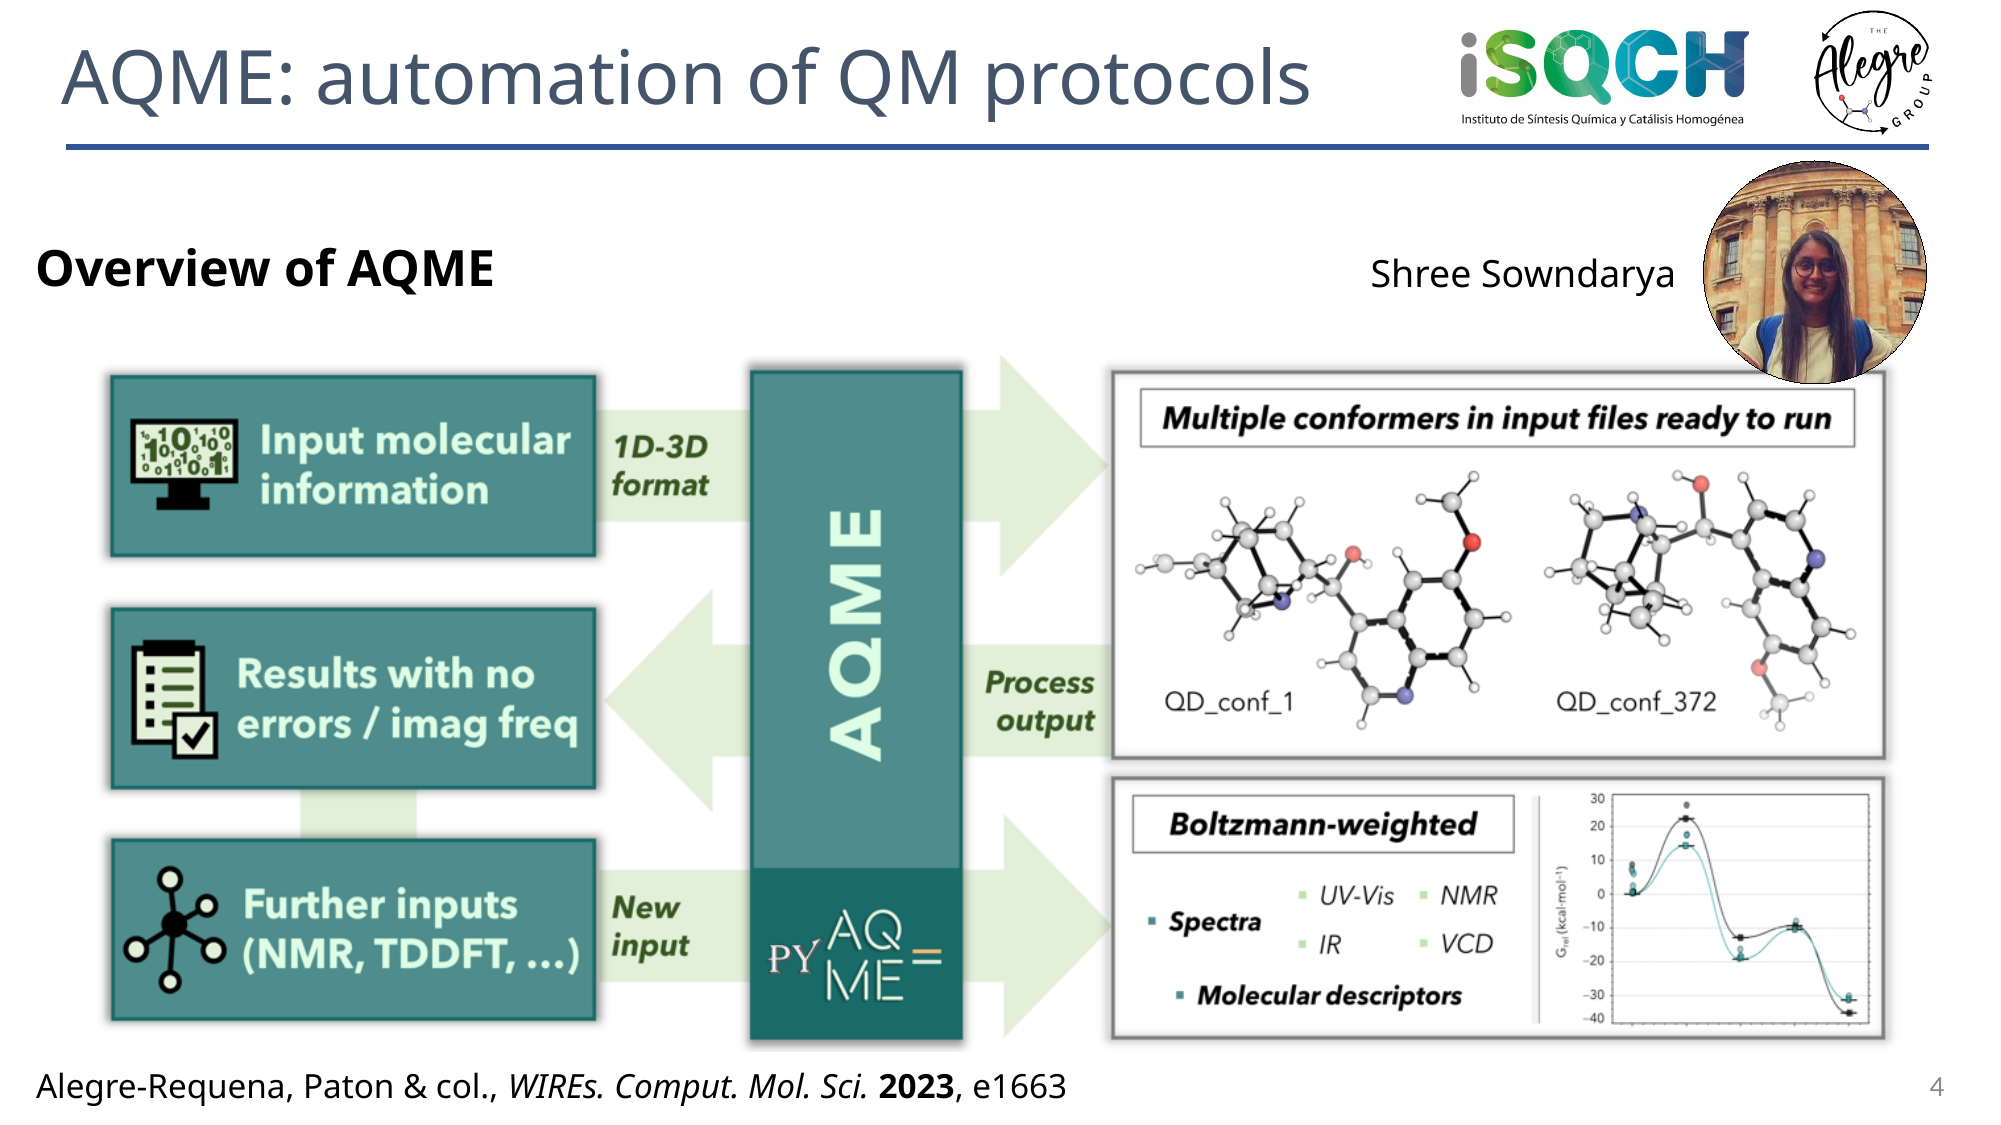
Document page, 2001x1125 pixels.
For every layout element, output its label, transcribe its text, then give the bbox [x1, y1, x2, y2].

text_box Alegre-Requena, Paton & col., WIREs. Comput. Mol. Sci. 2023, e1663 [21, 1057, 1704, 1113]
picture [1769, 2, 1974, 139]
text_box Shree Sowndarya [1370, 249, 1688, 295]
text_box AQME: automation of QM protocols [46, 14, 1769, 135]
text_box Overview of AQME [28, 236, 507, 297]
slide_number 4 [1830, 1056, 1960, 1113]
picture [95, 160, 1927, 1052]
picture [1461, 29, 1749, 126]
